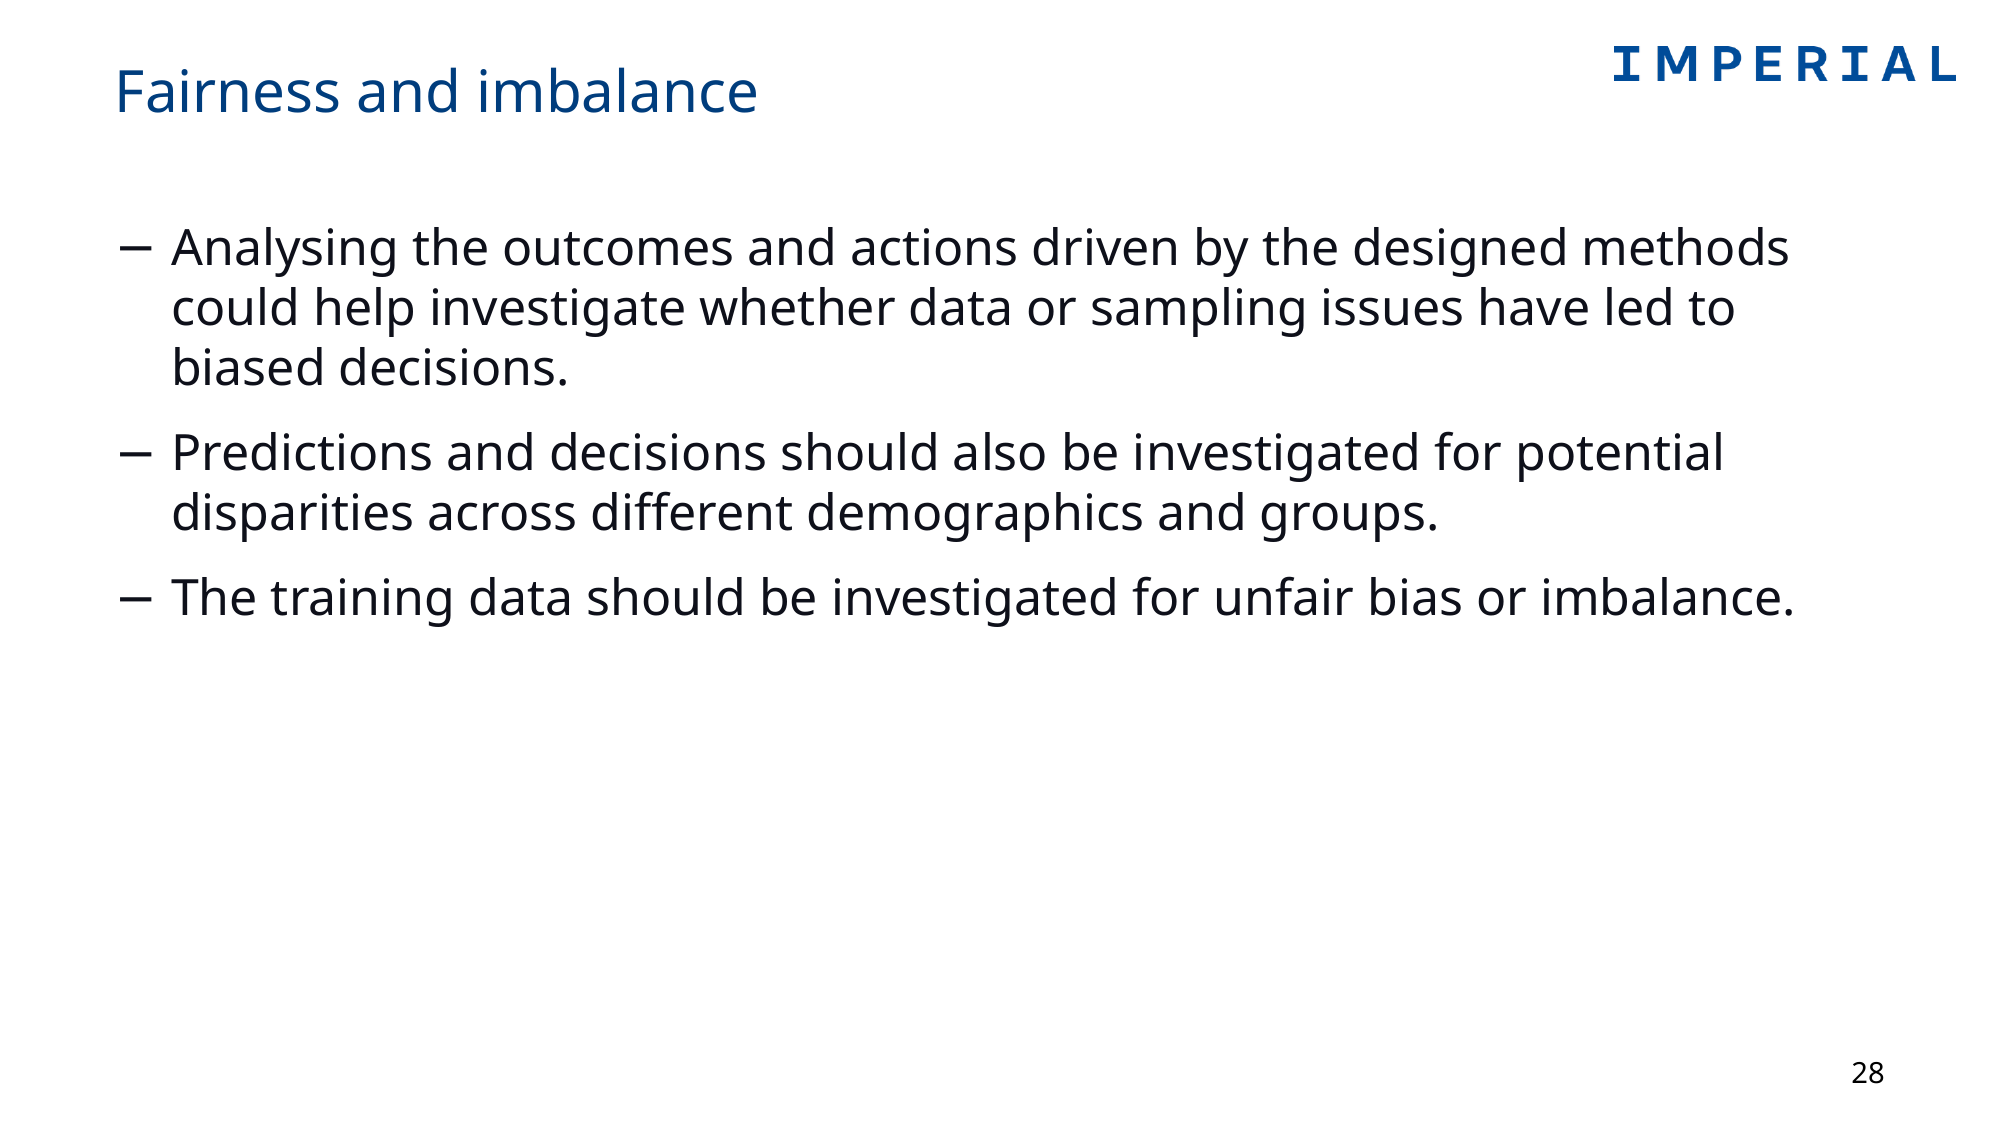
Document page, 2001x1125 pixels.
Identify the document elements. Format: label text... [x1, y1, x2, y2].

list Analysing the outcomes and actions driven by the designed methods could help investigate whether data or sampling issues have led to biased decisions. Predictions and decisions should also be investigated for potential disparities across different demographics and groups. The training data should be investigated for unfair bias or imbalance. [99, 208, 1900, 1024]
slide_number 28 [1433, 1046, 1901, 1103]
title Fairness and imbalance [99, 0, 1900, 184]
picture [1900, 46, 1956, 81]
